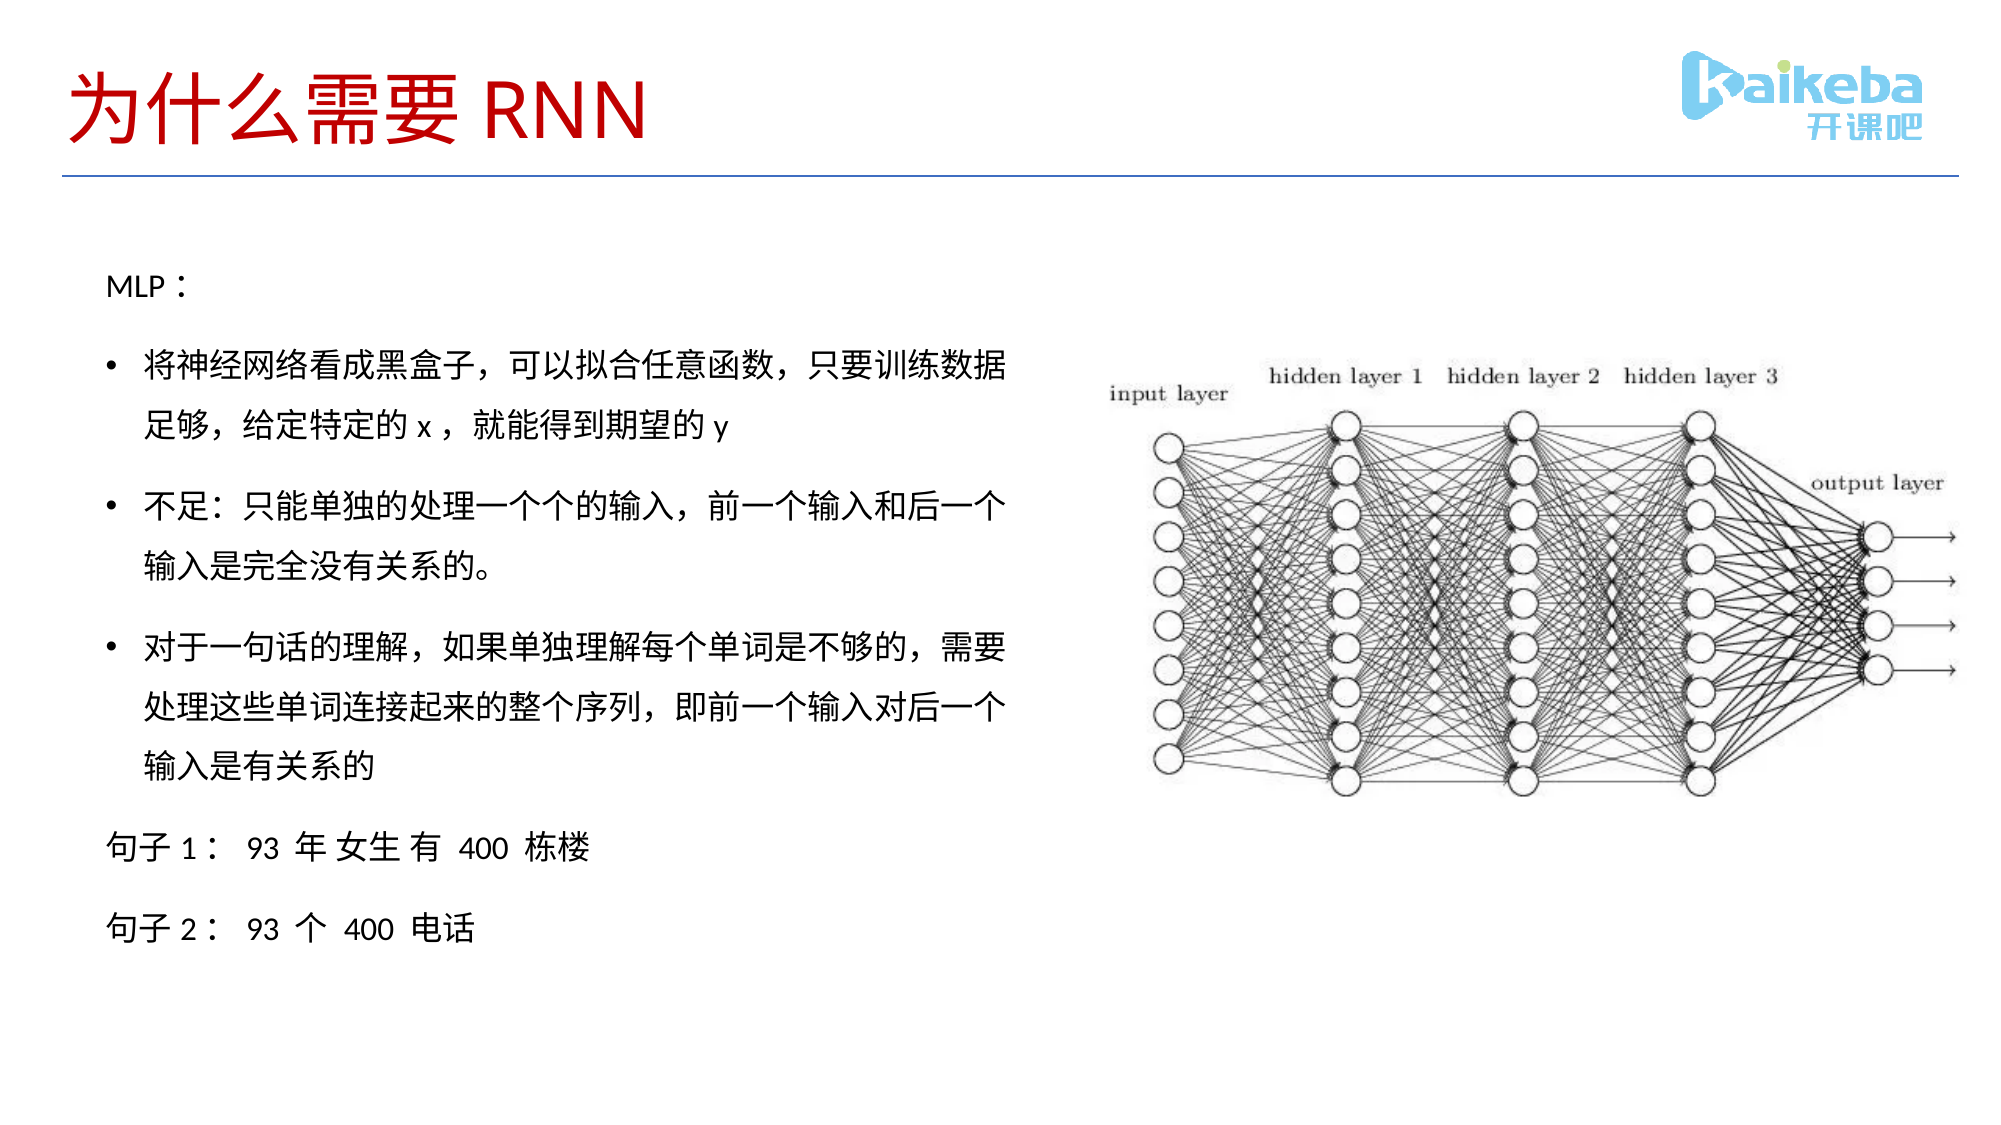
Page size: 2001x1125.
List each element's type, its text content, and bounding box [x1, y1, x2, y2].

picture [1083, 349, 1975, 814]
title 为什么需要RNN [57, 59, 1728, 167]
list [136, 312, 1863, 1012]
text_box MLP： 将神经网络看成黑盒子，可以拟合任意函数，只要训练数据足够，给定特定的x，就能得到期望的y 不足：只能单独的处理一个个的输入，前一个输入和后一个输入是完全没有关系的。 对于一句话的理解，如果单独理解每个单词是不够的，需要处理这些单词连接起来的整个序列，即前一个输入对后一个输入是有关系的 句子1：93 年 女生 有 400 栋楼 句子2：93 个 400 电话 [98, 236, 1043, 927]
